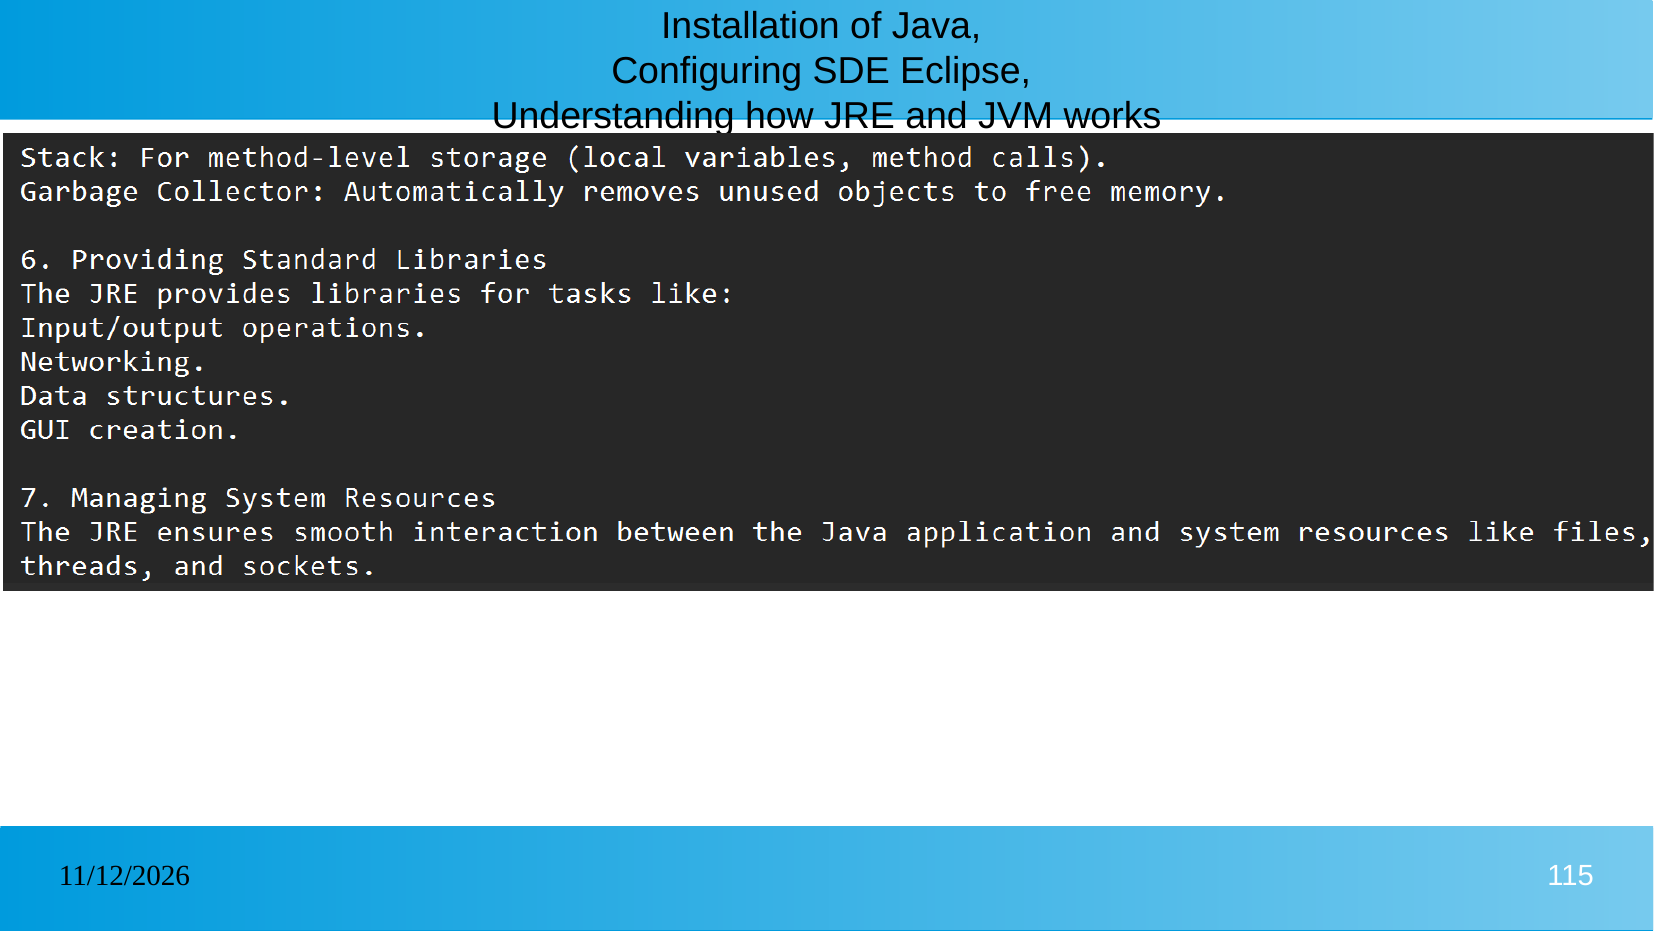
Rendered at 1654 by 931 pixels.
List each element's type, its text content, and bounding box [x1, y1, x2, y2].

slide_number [59, 856, 443, 915]
picture [3, 132, 1654, 591]
slide_number 115 [1210, 856, 1595, 915]
title Installation of Java, Configuring SDE Eclipse, Understanding how JRE and JVM works [59, 29, 1595, 108]
